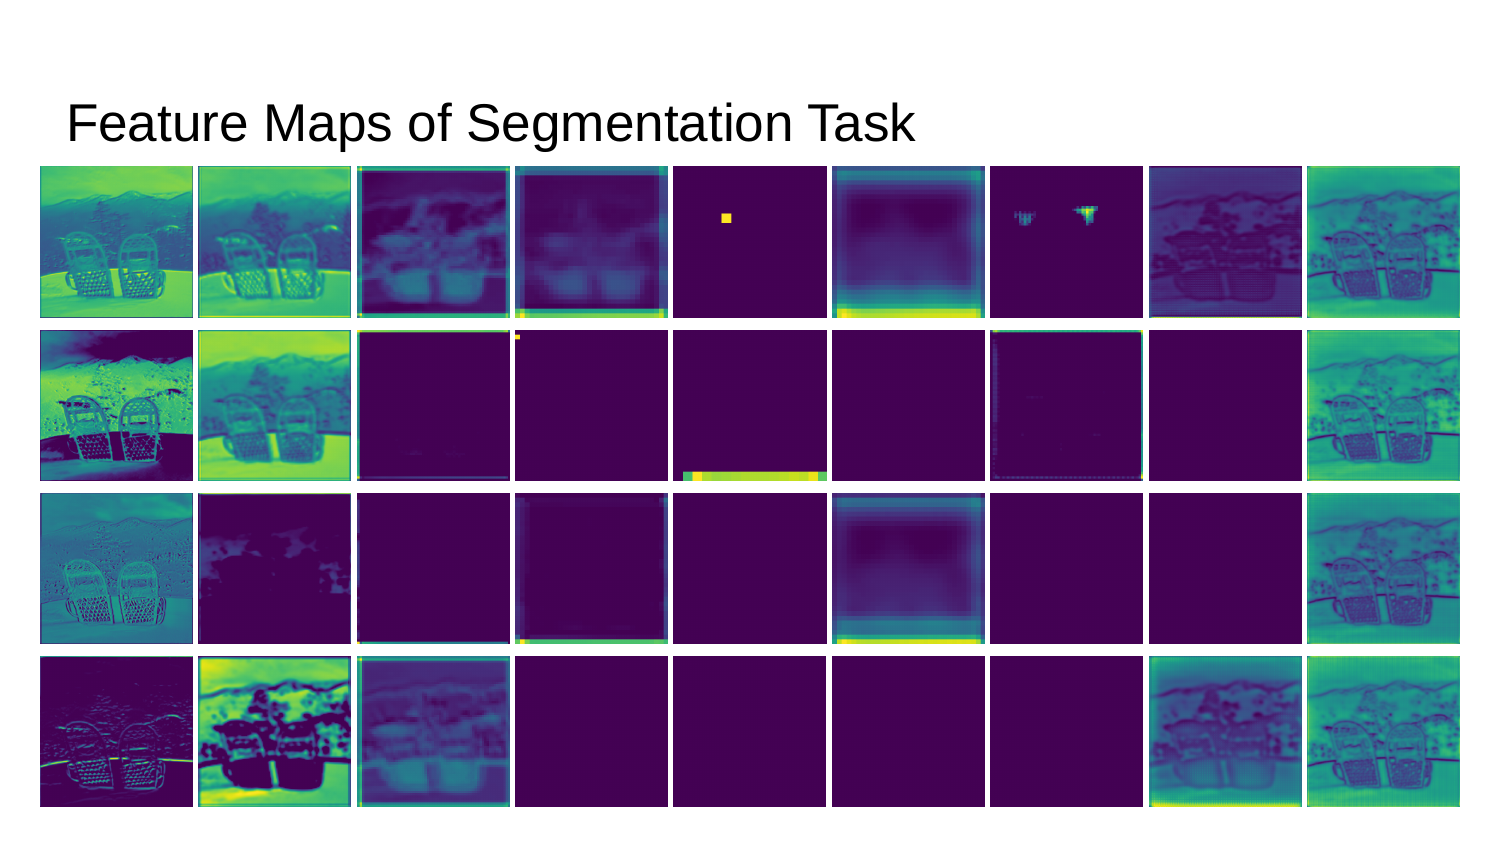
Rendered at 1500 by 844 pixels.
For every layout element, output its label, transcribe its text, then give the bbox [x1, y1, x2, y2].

picture [832, 166, 985, 318]
picture [198, 492, 351, 645]
picture [1307, 166, 1461, 318]
title Feature Maps of Segmentation Task [51, 72, 1449, 167]
picture [515, 492, 668, 645]
picture [515, 656, 668, 808]
picture [39, 656, 193, 808]
picture [990, 329, 1144, 481]
picture [832, 656, 985, 808]
picture [356, 329, 510, 481]
picture [832, 492, 985, 645]
picture [990, 166, 1144, 318]
picture [515, 329, 668, 481]
picture [832, 329, 985, 481]
picture [515, 166, 668, 318]
picture [1149, 166, 1302, 318]
picture [356, 492, 510, 645]
picture [1307, 656, 1461, 808]
picture [198, 329, 351, 481]
picture [673, 656, 827, 808]
picture [1149, 656, 1302, 808]
picture [673, 329, 827, 481]
picture [39, 492, 193, 645]
picture [1307, 492, 1460, 645]
picture [673, 492, 827, 645]
picture [356, 656, 510, 808]
picture [1307, 329, 1461, 481]
picture [198, 166, 351, 318]
picture [1148, 492, 1302, 645]
picture [198, 656, 351, 808]
picture [990, 656, 1144, 808]
picture [39, 166, 193, 318]
picture [990, 492, 1144, 645]
picture [673, 166, 827, 318]
picture [39, 329, 193, 481]
picture [1149, 329, 1302, 481]
picture [356, 166, 510, 318]
